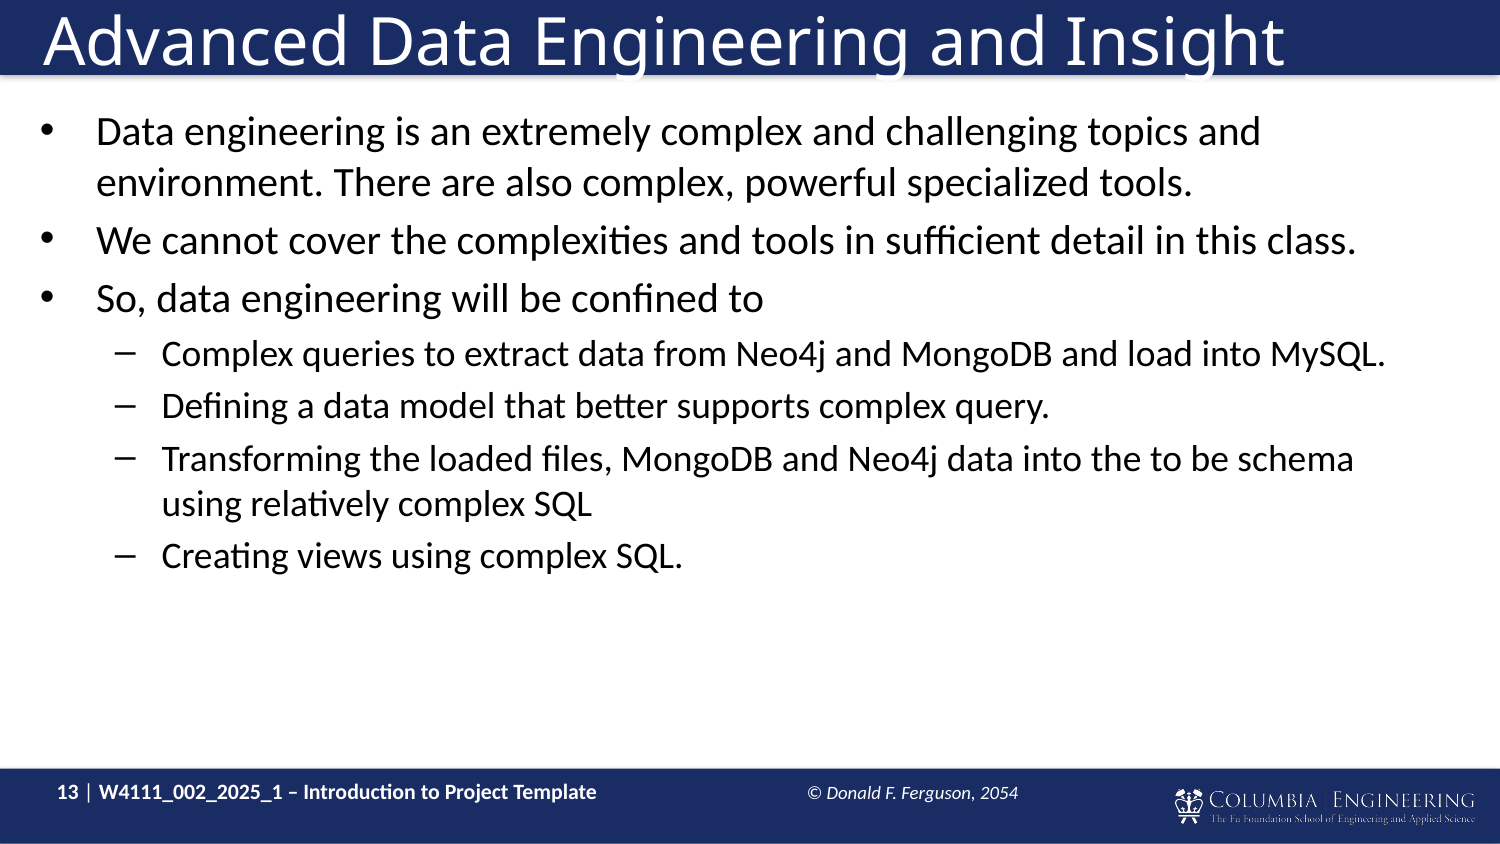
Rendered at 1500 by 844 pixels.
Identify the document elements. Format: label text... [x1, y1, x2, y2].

title Advanced Data Engineering and Insight [28, 0, 1450, 73]
list Data engineering is an extremely complex and challenging topics and environment. There are also complex, powerful specialized tools. We cannot cover the complexities and tools in sufficient detail in this class. So, data engineering will be confined to Complex queries to extract data from Neo4j and MongoDB and load into MySQL. Defining a data model that better supports complex query. Transforming the loaded files, MongoDB and Neo4j data into the to be schema using relatively complex SQL Creating views using complex SQL. [24, 96, 1475, 760]
